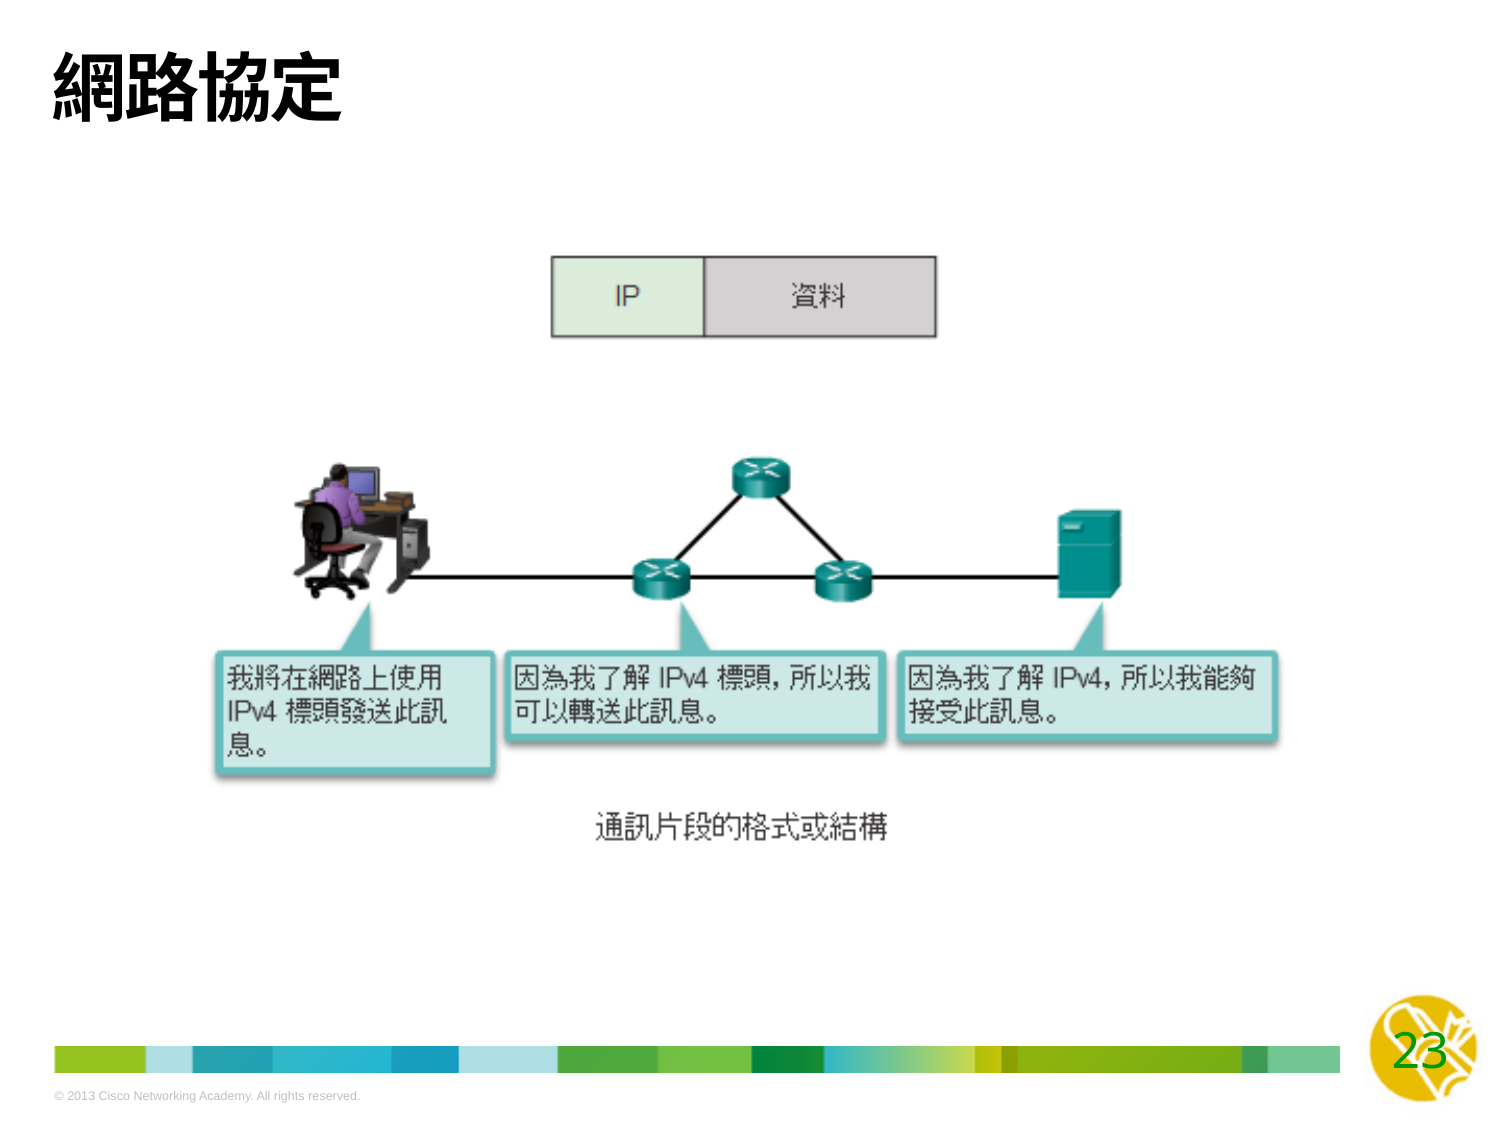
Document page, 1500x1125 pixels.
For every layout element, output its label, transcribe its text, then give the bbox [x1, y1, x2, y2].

title 網路協定 [37, 24, 1447, 138]
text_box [580, 800, 904, 858]
picture [54, 970, 1500, 1125]
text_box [199, 246, 1285, 802]
